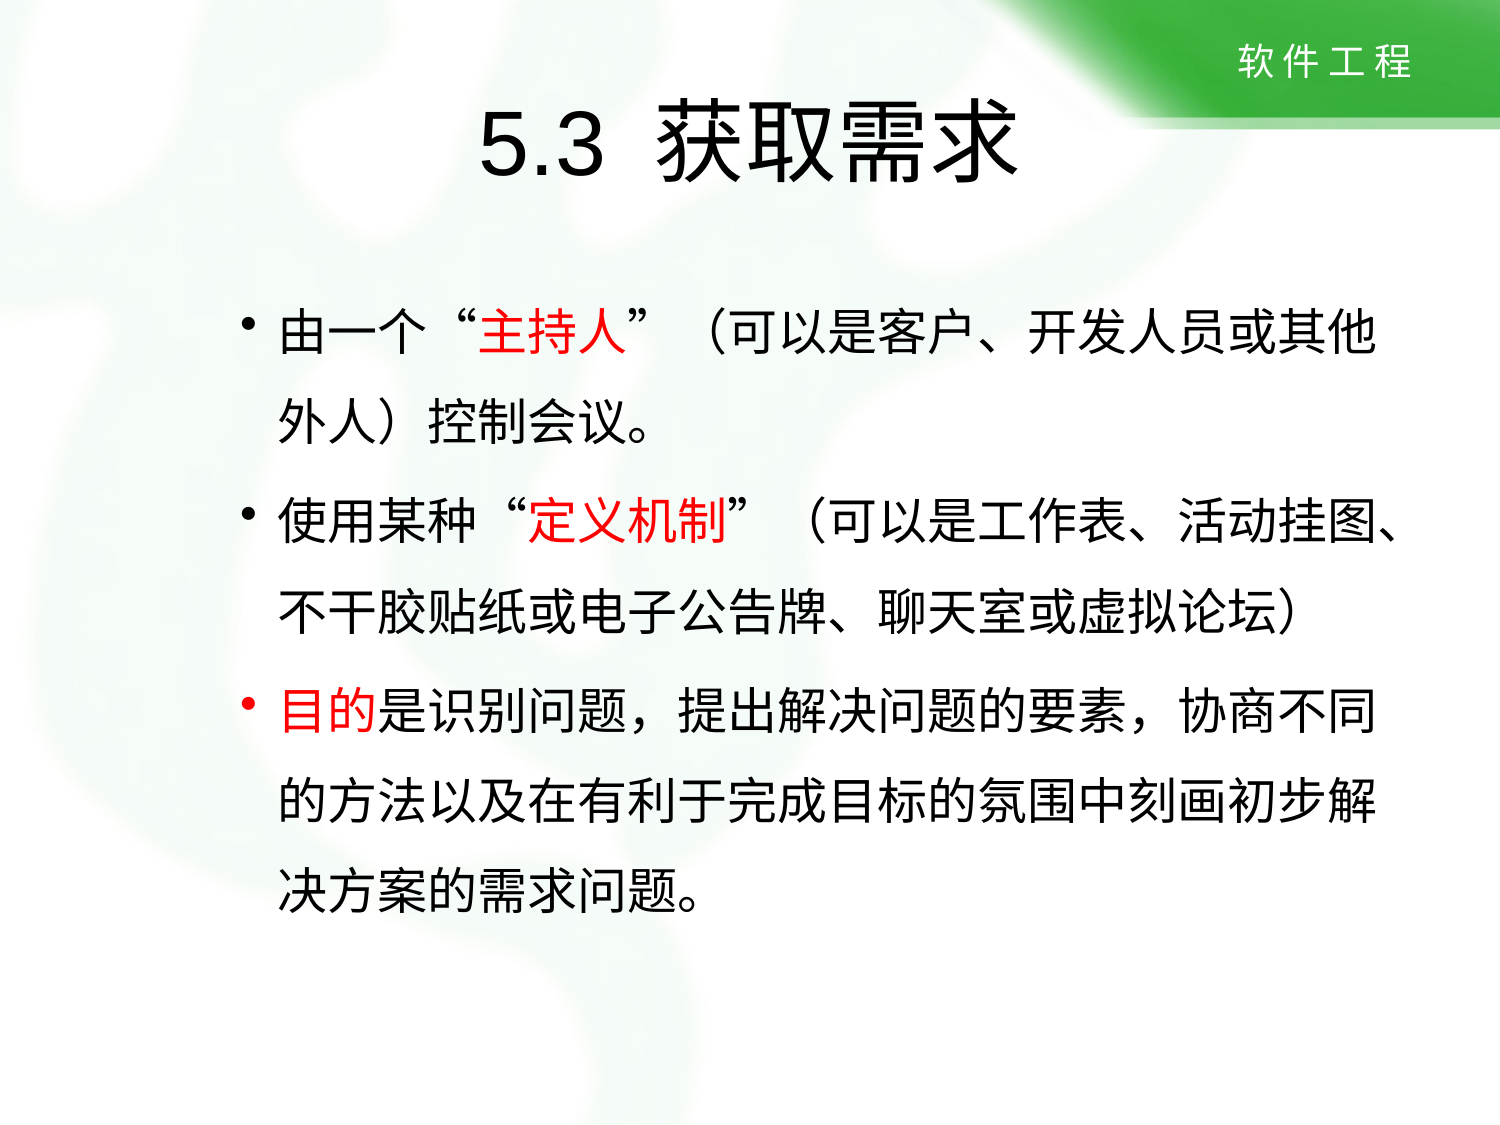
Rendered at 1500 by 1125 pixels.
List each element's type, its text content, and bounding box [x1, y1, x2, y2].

title 5.3 获取需求 [75, 45, 1425, 233]
list 由一个“主持人”（可以是客户、开发人员或其他外人）控制会议。 使用某种“定义机制”（可以是工作表、活动挂图、不干胶贴纸或电子公告牌、聊天室或虚拟论坛） 目的是识别问题，提出解决问题的要素，协商不同的方法以及在有利于完成目标的氛围中刻画初步解决方案的需求问题。 [75, 262, 1425, 1005]
picture [0, 0, 1500, 1125]
